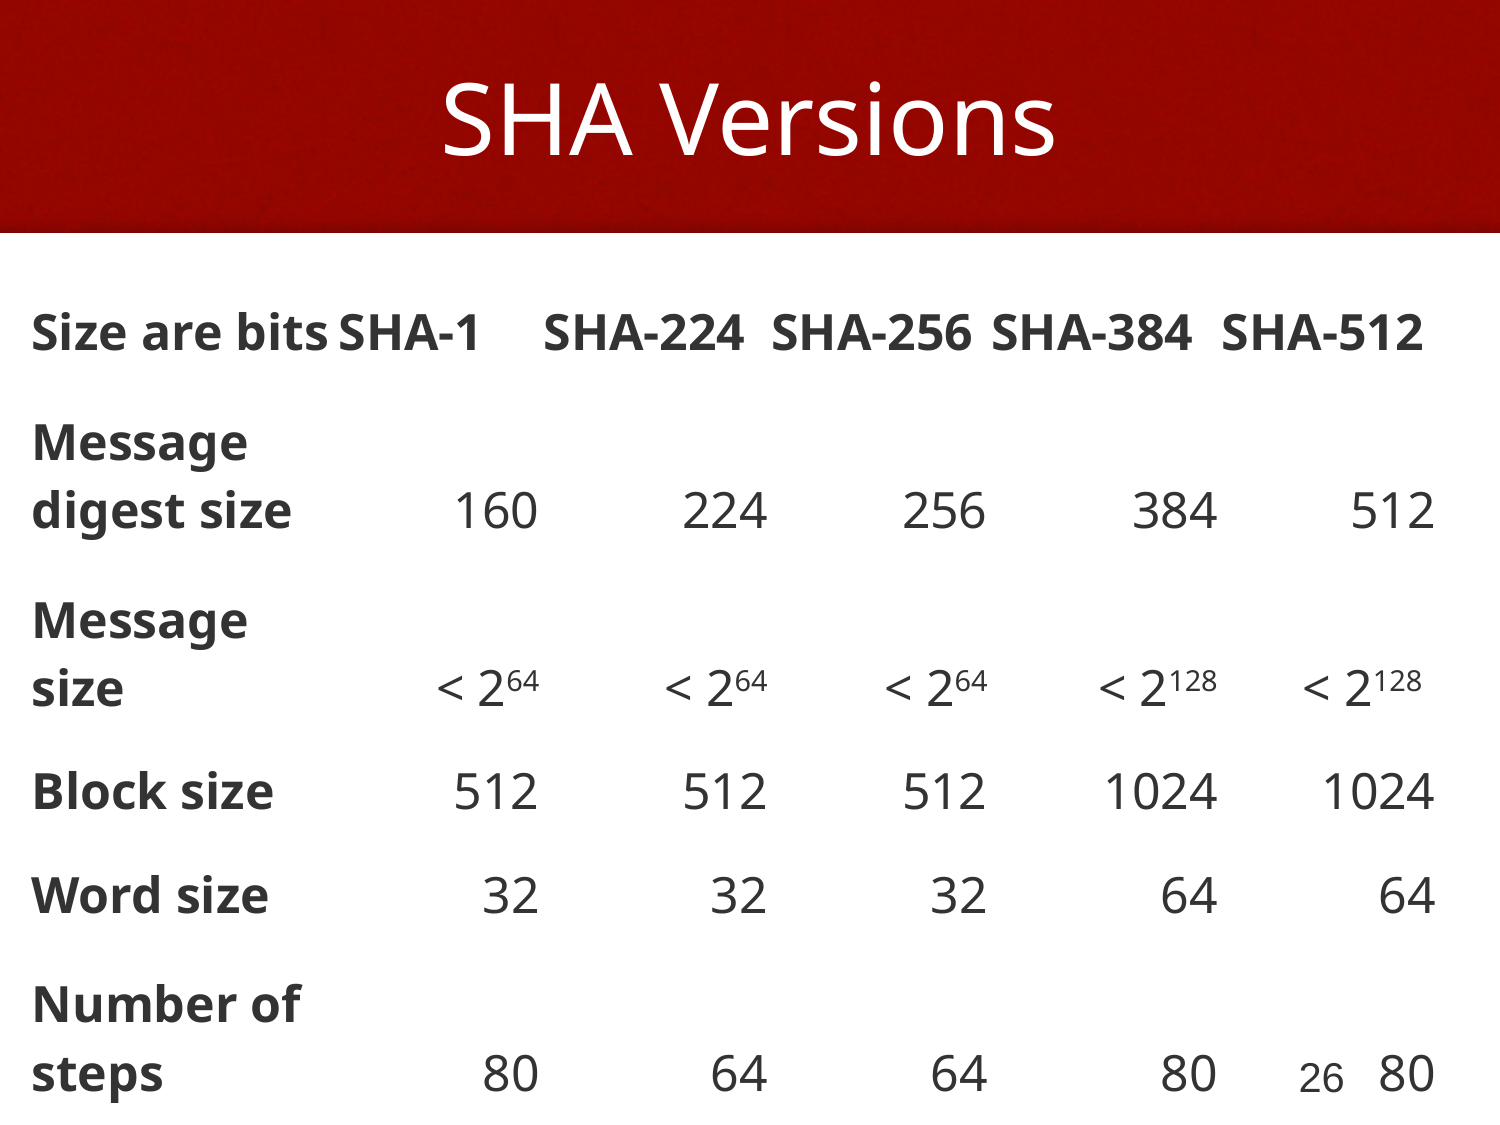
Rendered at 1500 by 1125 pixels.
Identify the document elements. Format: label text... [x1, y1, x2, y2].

table_cell Number of steps [29, 928, 337, 1106]
table_cell 160 [337, 365, 541, 543]
table_cell < 2128 [1220, 543, 1437, 721]
table_cell 80 [989, 928, 1220, 1106]
table_cell 64 [989, 825, 1220, 928]
table_cell 64 [770, 928, 989, 1106]
picture [0, 0, 1500, 233]
table_cell 80 [1220, 928, 1437, 1106]
table_cell 512 [770, 721, 989, 825]
table_cell 32 [337, 825, 541, 928]
table_header SHA-1 [337, 187, 541, 365]
table_cell 256 [770, 365, 989, 543]
table_cell Message size [29, 543, 337, 721]
table_cell Message digest size [29, 365, 337, 543]
table_header SHA-512 [1220, 187, 1437, 365]
title SHA Versions [127, 10, 1372, 185]
table_cell < 264 [337, 543, 541, 721]
table_cell < 264 [770, 543, 989, 721]
table_cell 1024 [1220, 721, 1437, 825]
table_header Size are bits [29, 187, 337, 365]
table_cell 512 [337, 721, 541, 825]
table_cell < 264 [541, 543, 770, 721]
table_header SHA-256 [770, 187, 989, 365]
table_cell 512 [541, 721, 770, 825]
table_header SHA-224 [541, 187, 770, 365]
table_cell 32 [541, 825, 770, 928]
table_cell 80 [337, 928, 541, 1106]
table_cell 1024 [989, 721, 1220, 825]
table_cell Word size [29, 825, 337, 928]
table_cell 512 [1220, 365, 1437, 543]
table_cell 32 [770, 825, 989, 928]
table_cell 64 [1220, 825, 1437, 928]
table_cell < 2128 [989, 543, 1220, 721]
table_cell Block size [29, 721, 337, 825]
table_header SHA-384 [989, 187, 1220, 365]
table_cell 224 [541, 365, 770, 543]
slide_number 26 [1271, 1046, 1372, 1107]
table_cell 384 [989, 365, 1220, 543]
table_cell 64 [541, 928, 770, 1106]
